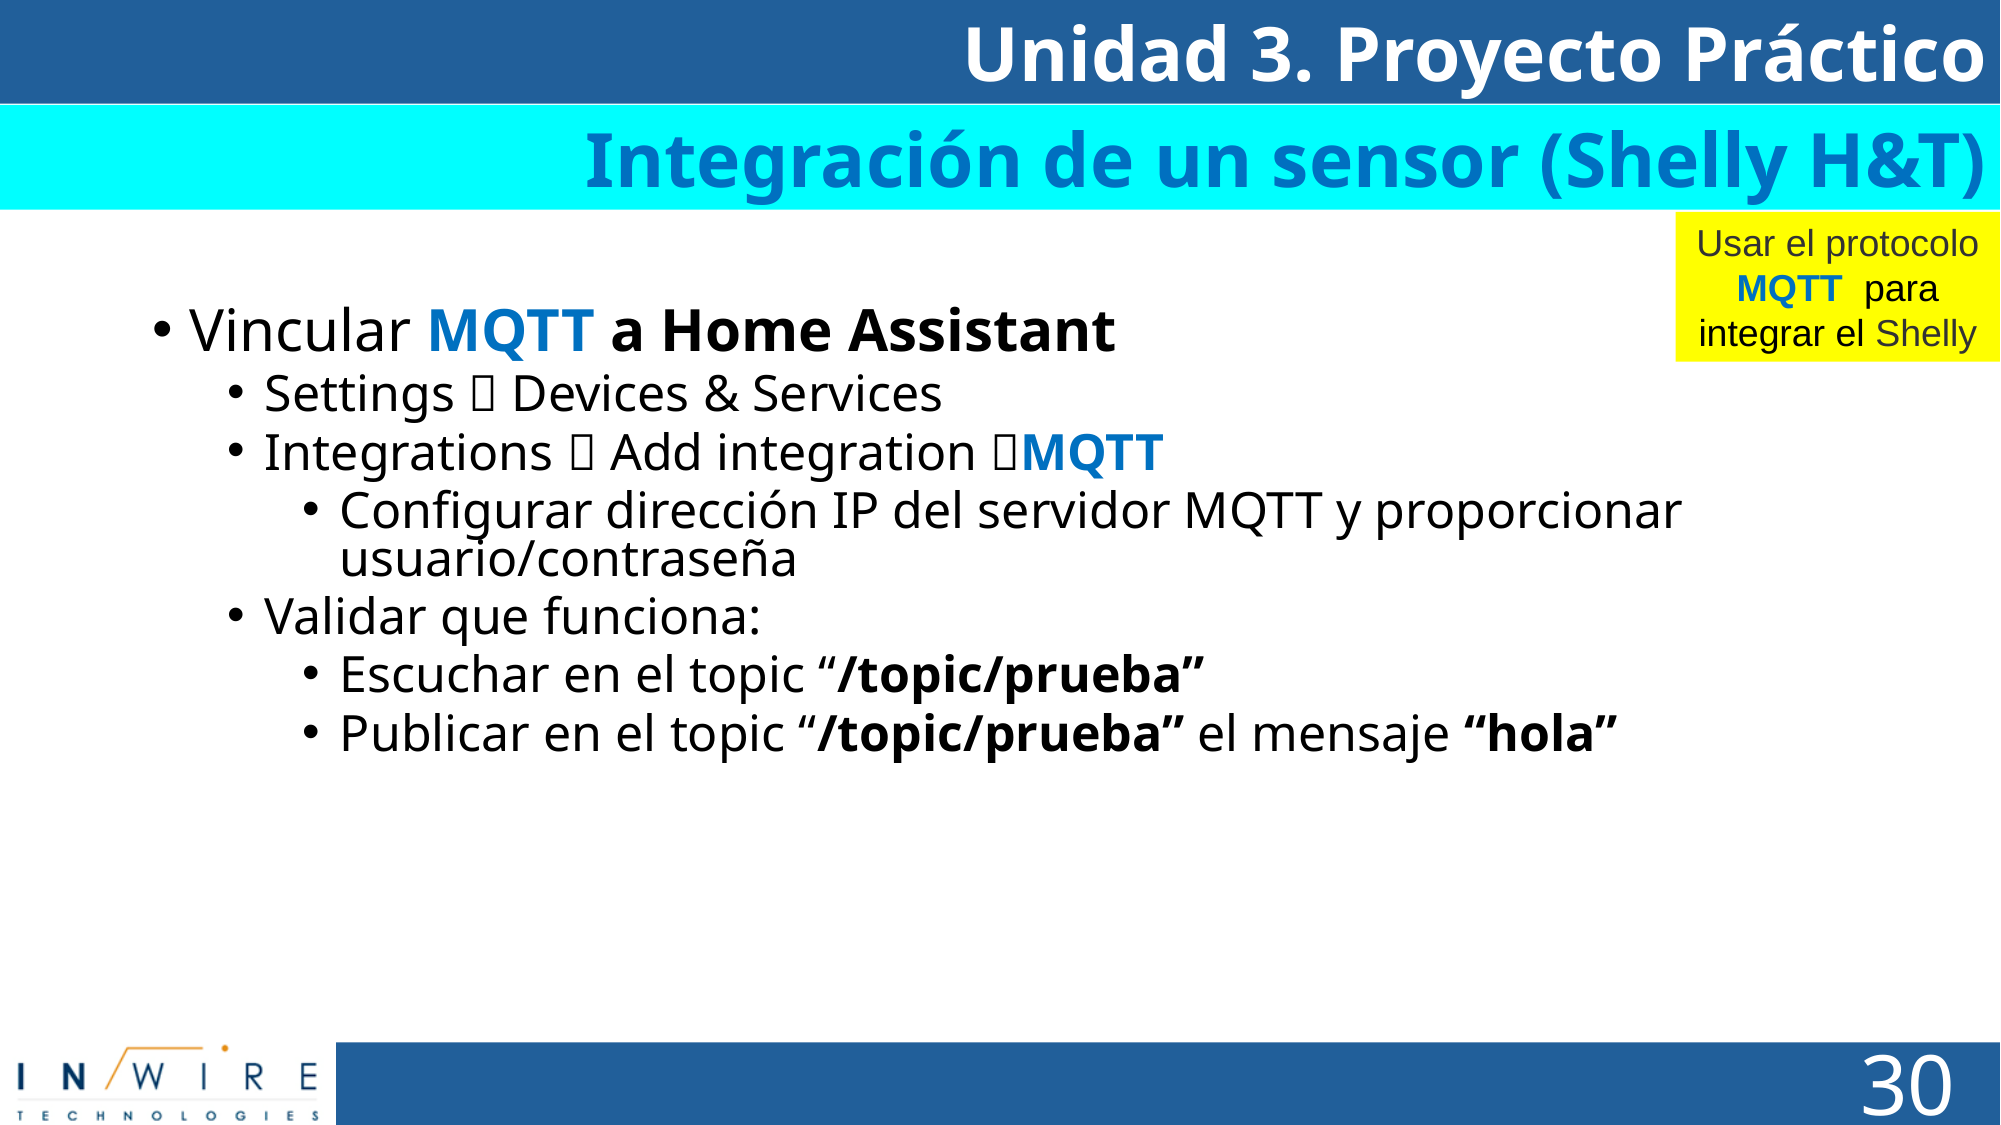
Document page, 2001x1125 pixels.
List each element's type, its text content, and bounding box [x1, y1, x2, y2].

text_box Usar el protocolo MQTT para integrar el Shelly [1675, 211, 2000, 362]
text_box Unidad 3. Proyecto Práctico [0, 0, 2000, 104]
text_box Integración de un sensor (Shelly H&T) [0, 104, 2000, 210]
picture [0, 1037, 336, 1125]
list Vincular MQTT a Home Assistant Settings  Devices & Services Integrations  Add integration MQTT Configurar dirección IP del servidor MQTT y proporcionar usuario/contraseña Validar que funciona: Escuchar en el topic “/topic/prueba” Publicar en el topic “/topic/prueba” el mensaje “hola” [137, 299, 1863, 1014]
